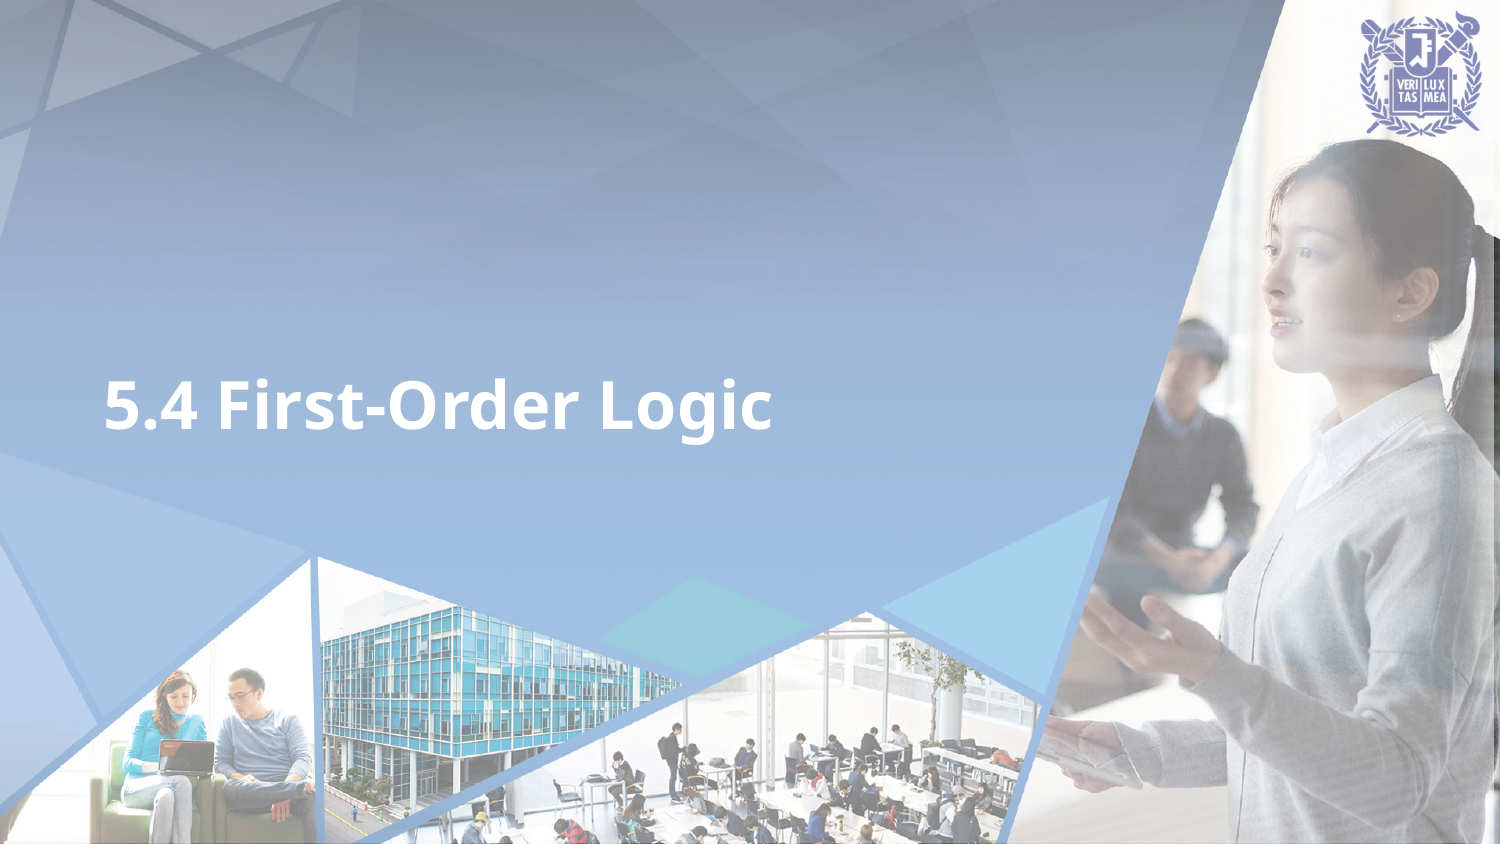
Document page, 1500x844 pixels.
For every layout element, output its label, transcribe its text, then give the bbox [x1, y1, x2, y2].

picture [1494, 0, 1500, 844]
picture [1357, 10, 1484, 137]
text_box 5.4 First-Order Logic [88, 339, 1306, 446]
text_box [0, 0, 1494, 844]
